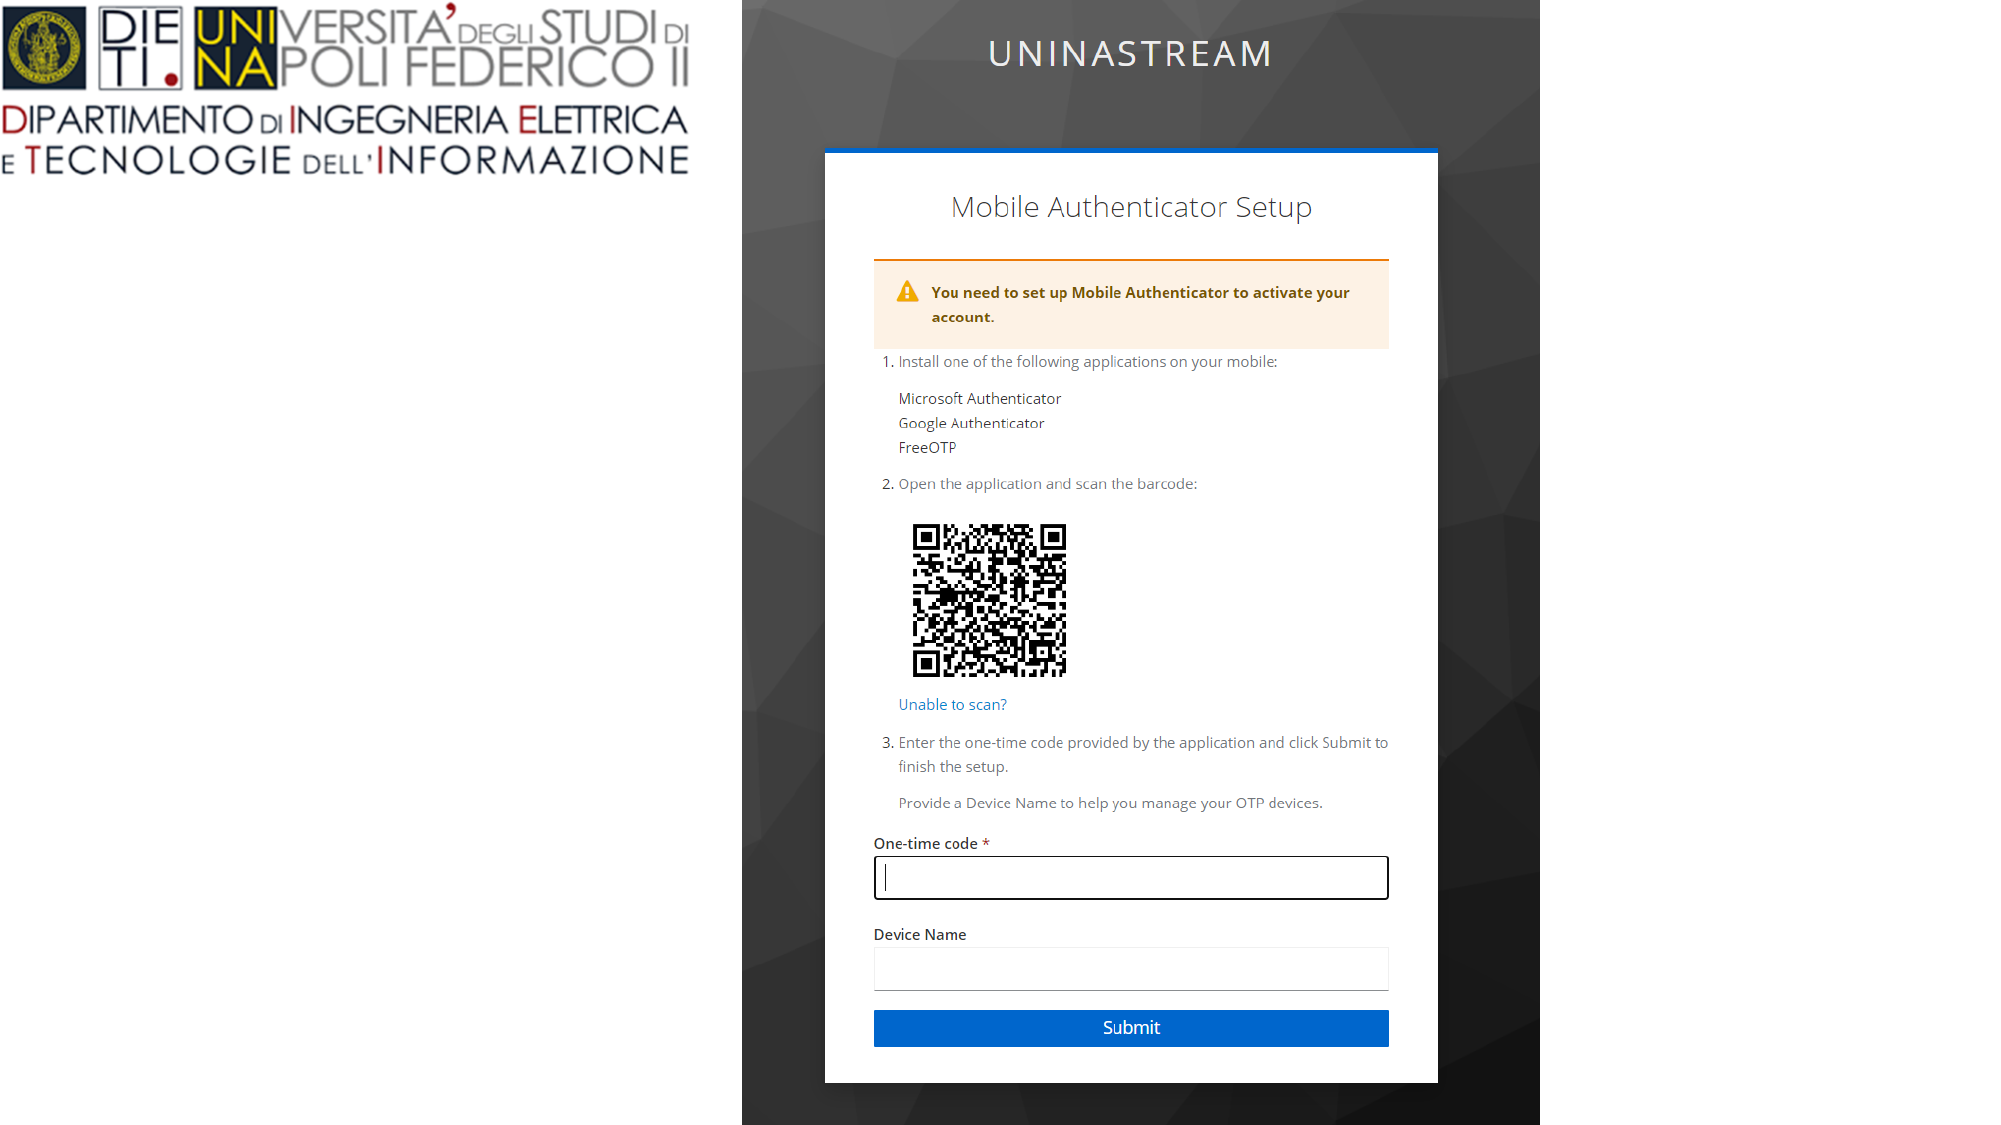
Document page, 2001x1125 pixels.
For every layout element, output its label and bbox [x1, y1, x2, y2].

picture [741, 0, 1540, 1125]
picture [0, 0, 692, 178]
